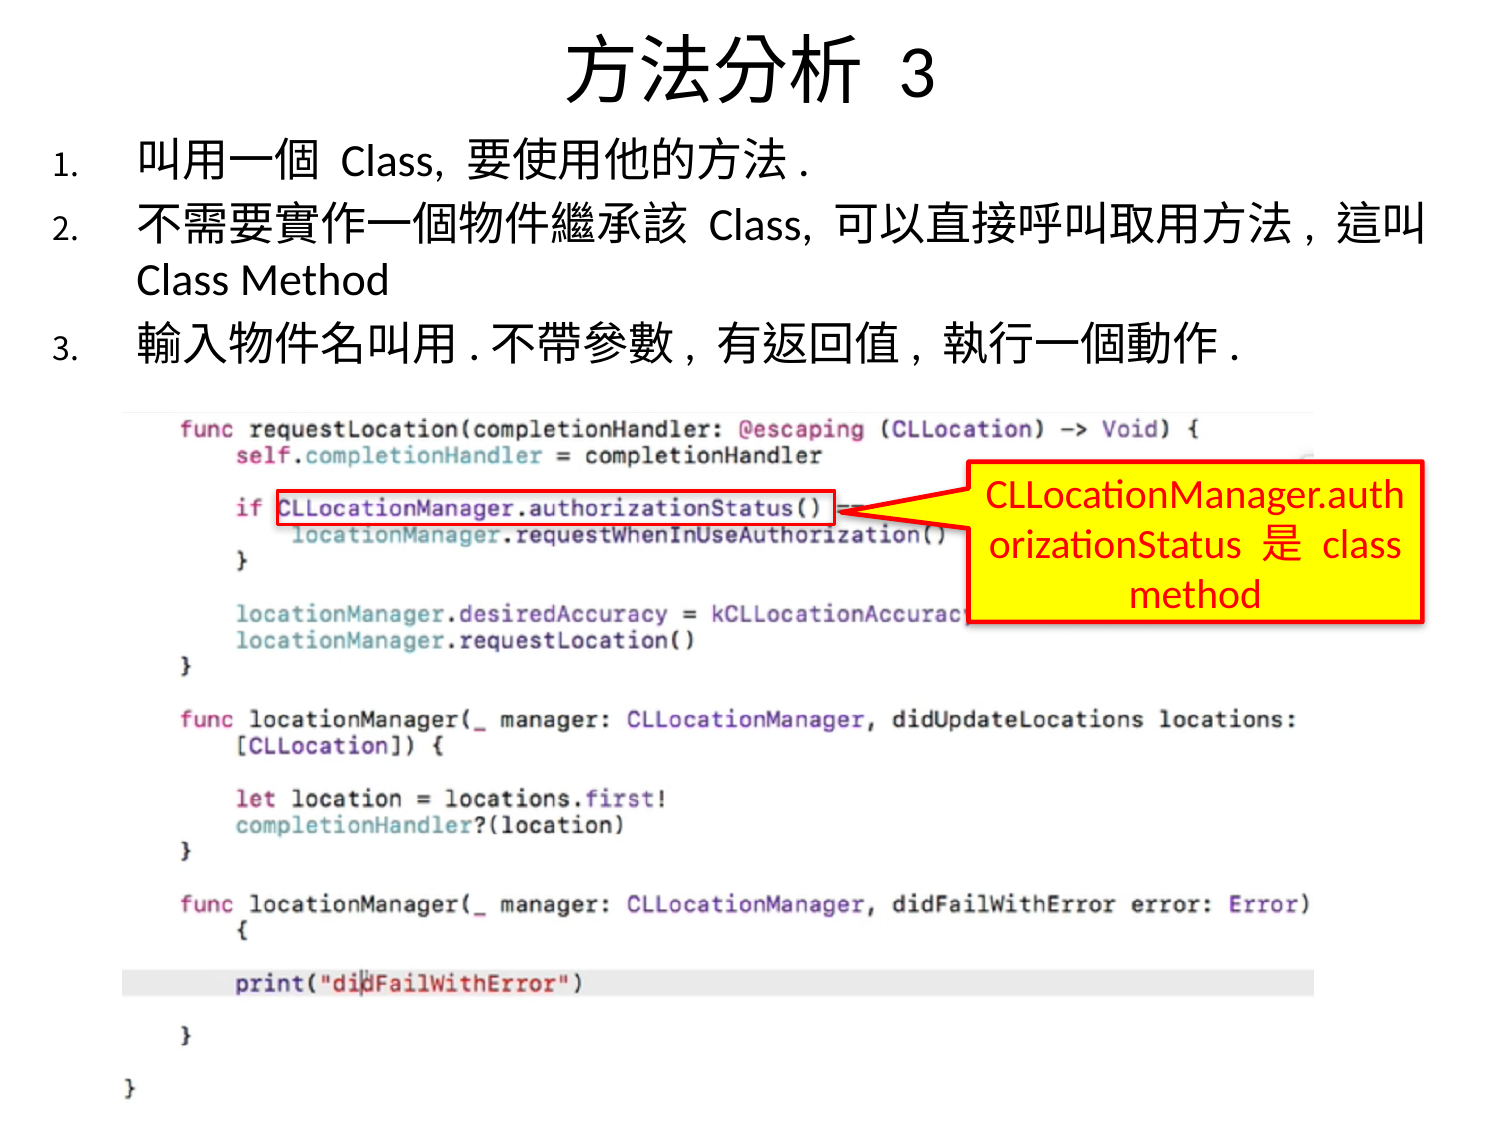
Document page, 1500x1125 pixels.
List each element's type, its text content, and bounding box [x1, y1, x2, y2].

picture [122, 412, 1315, 1113]
title 方法分析 3 [0, 0, 1500, 137]
text_box CLLocationManager.authorizationStatus 是 class method [1320, 460, 1424, 623]
list 叫用一個 Class, 要使用他的方法. 不需要實作一個物件繼承該 Class, 可以直接呼叫取用方法, 這叫 Class Method 輸入物件名叫用.不帶參數, 有返回值, 執行一個動作. [37, 122, 1448, 378]
